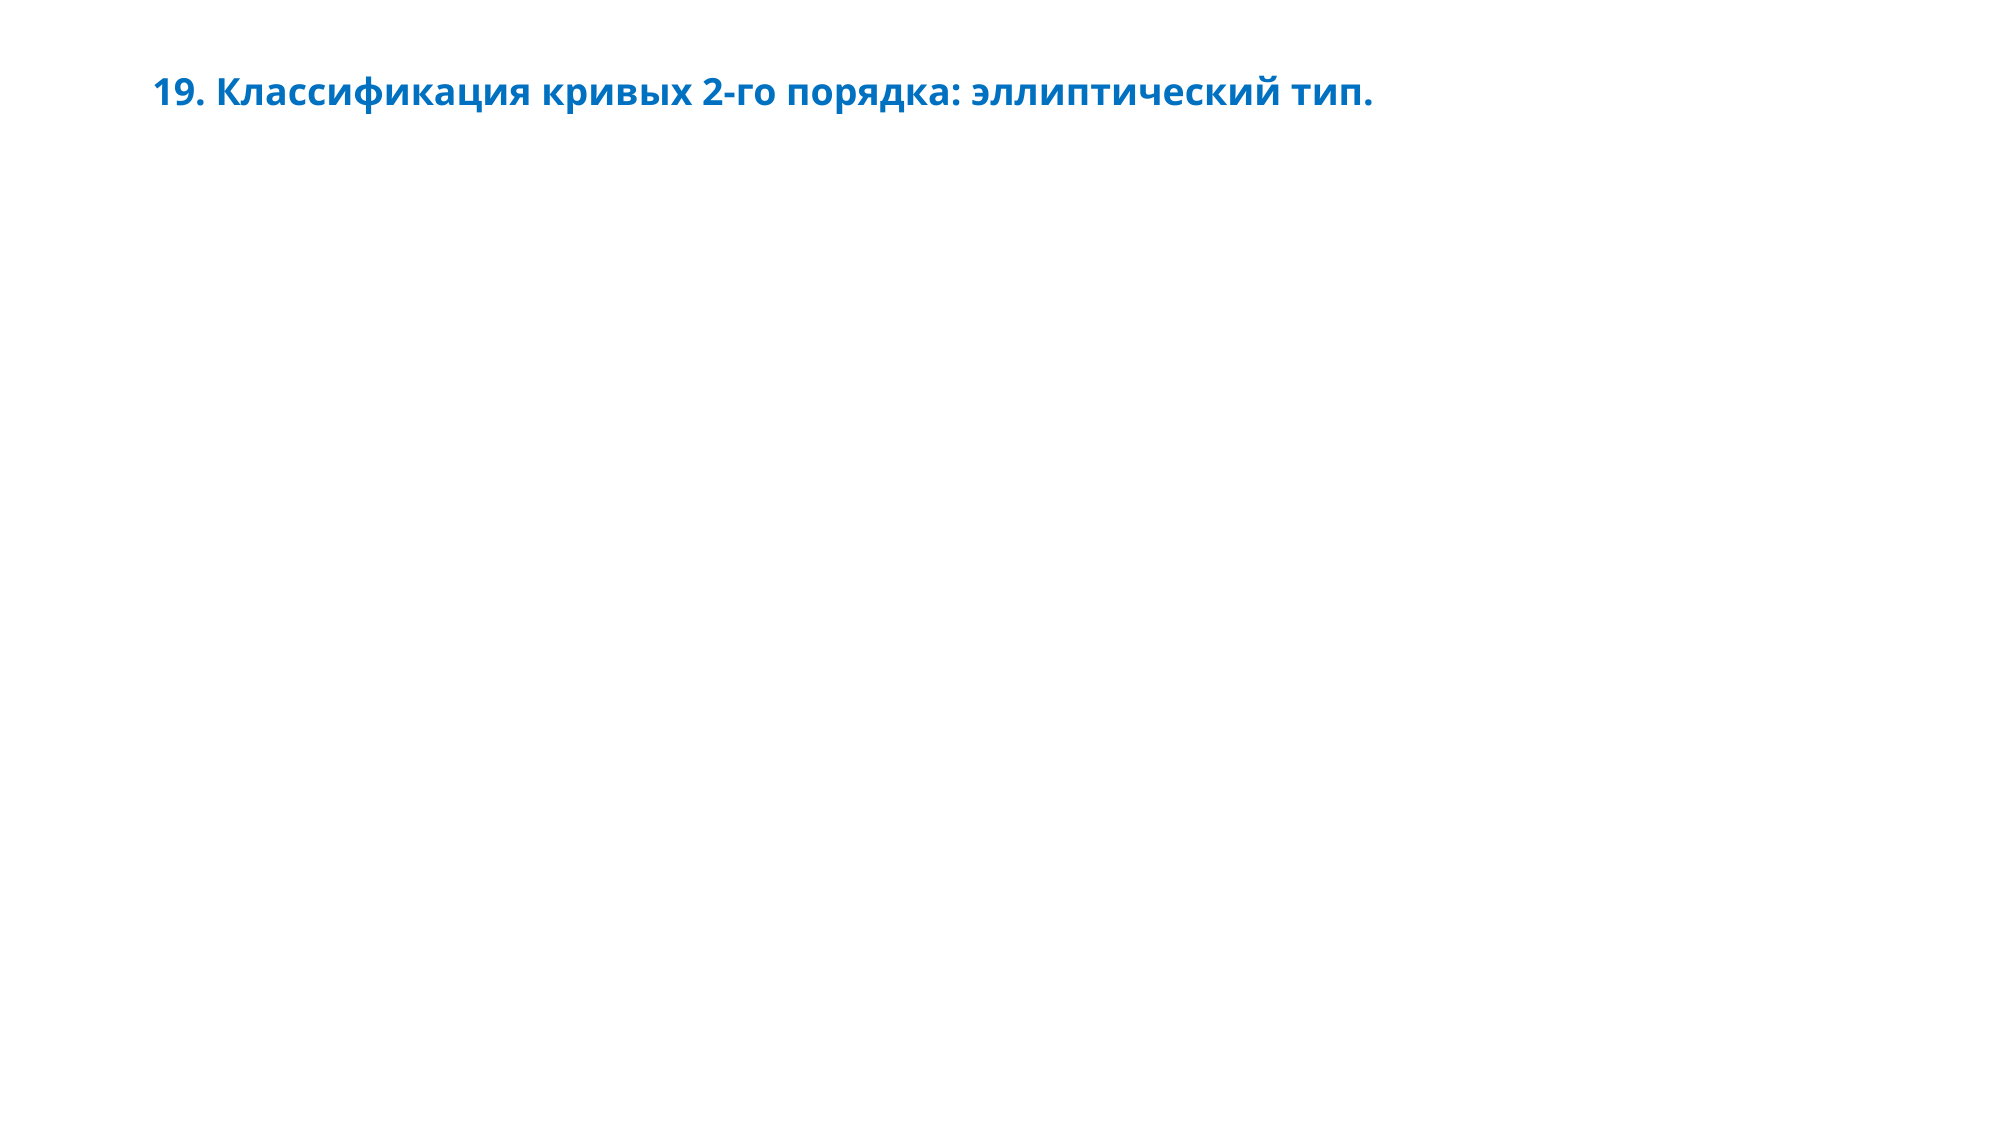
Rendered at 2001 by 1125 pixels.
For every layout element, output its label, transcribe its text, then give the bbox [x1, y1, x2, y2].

title 19. Классификация кривых 2-го порядка: эллиптический тип. [137, 65, 1863, 141]
